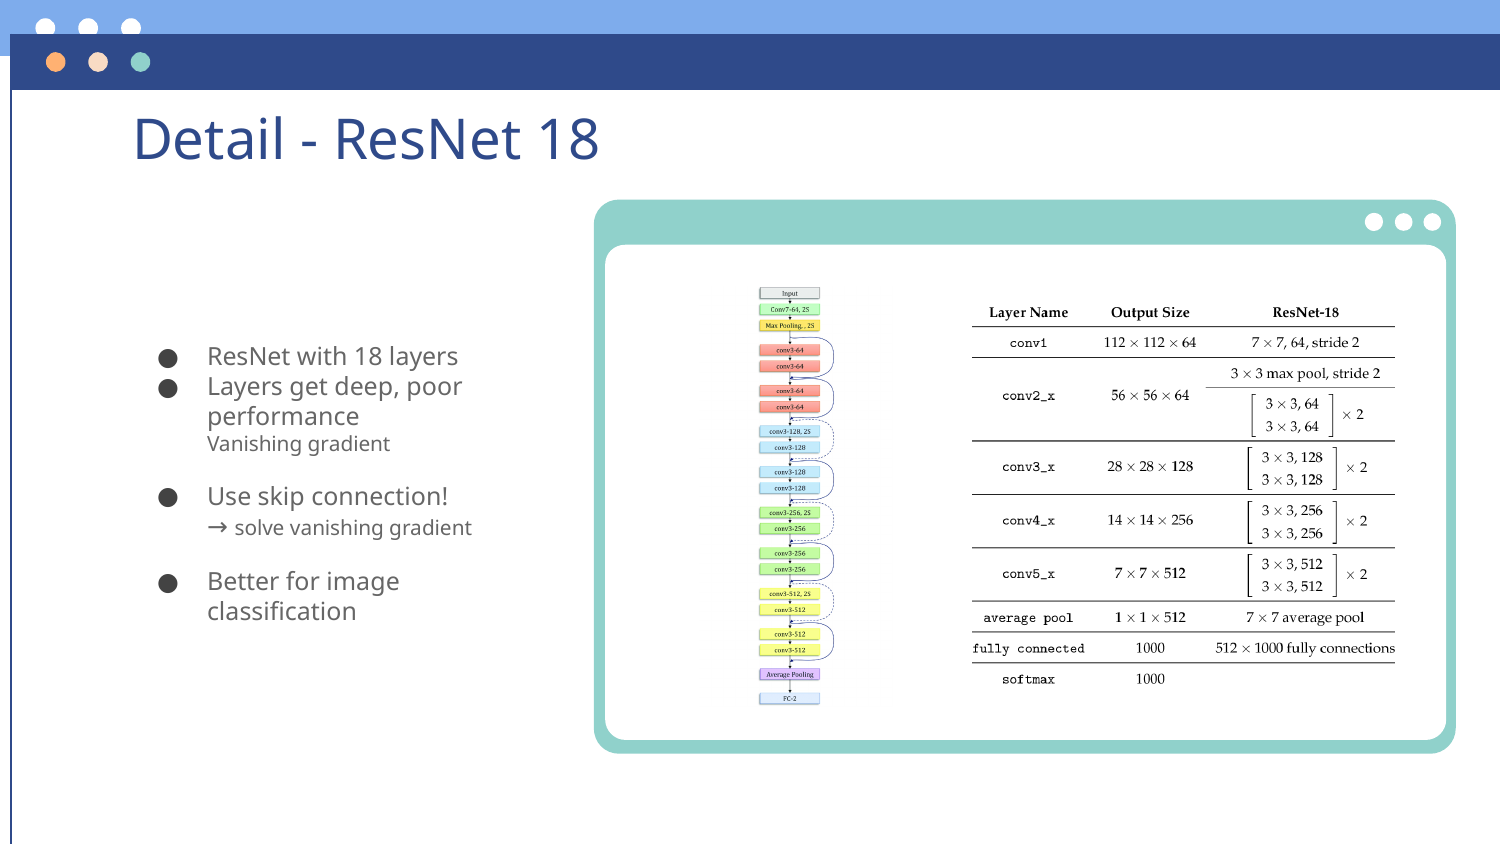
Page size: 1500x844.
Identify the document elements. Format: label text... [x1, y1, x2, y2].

picture [699, 286, 893, 707]
title Detail - ResNet 18 [117, 88, 1383, 166]
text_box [593, 199, 1457, 755]
picture [972, 305, 1395, 687]
subtitle ResNet with 18 layers Layers get deep, poor performance Vanishing gradient Use skip connection! → solve vanishing gradient Better for image classification [117, 325, 547, 628]
